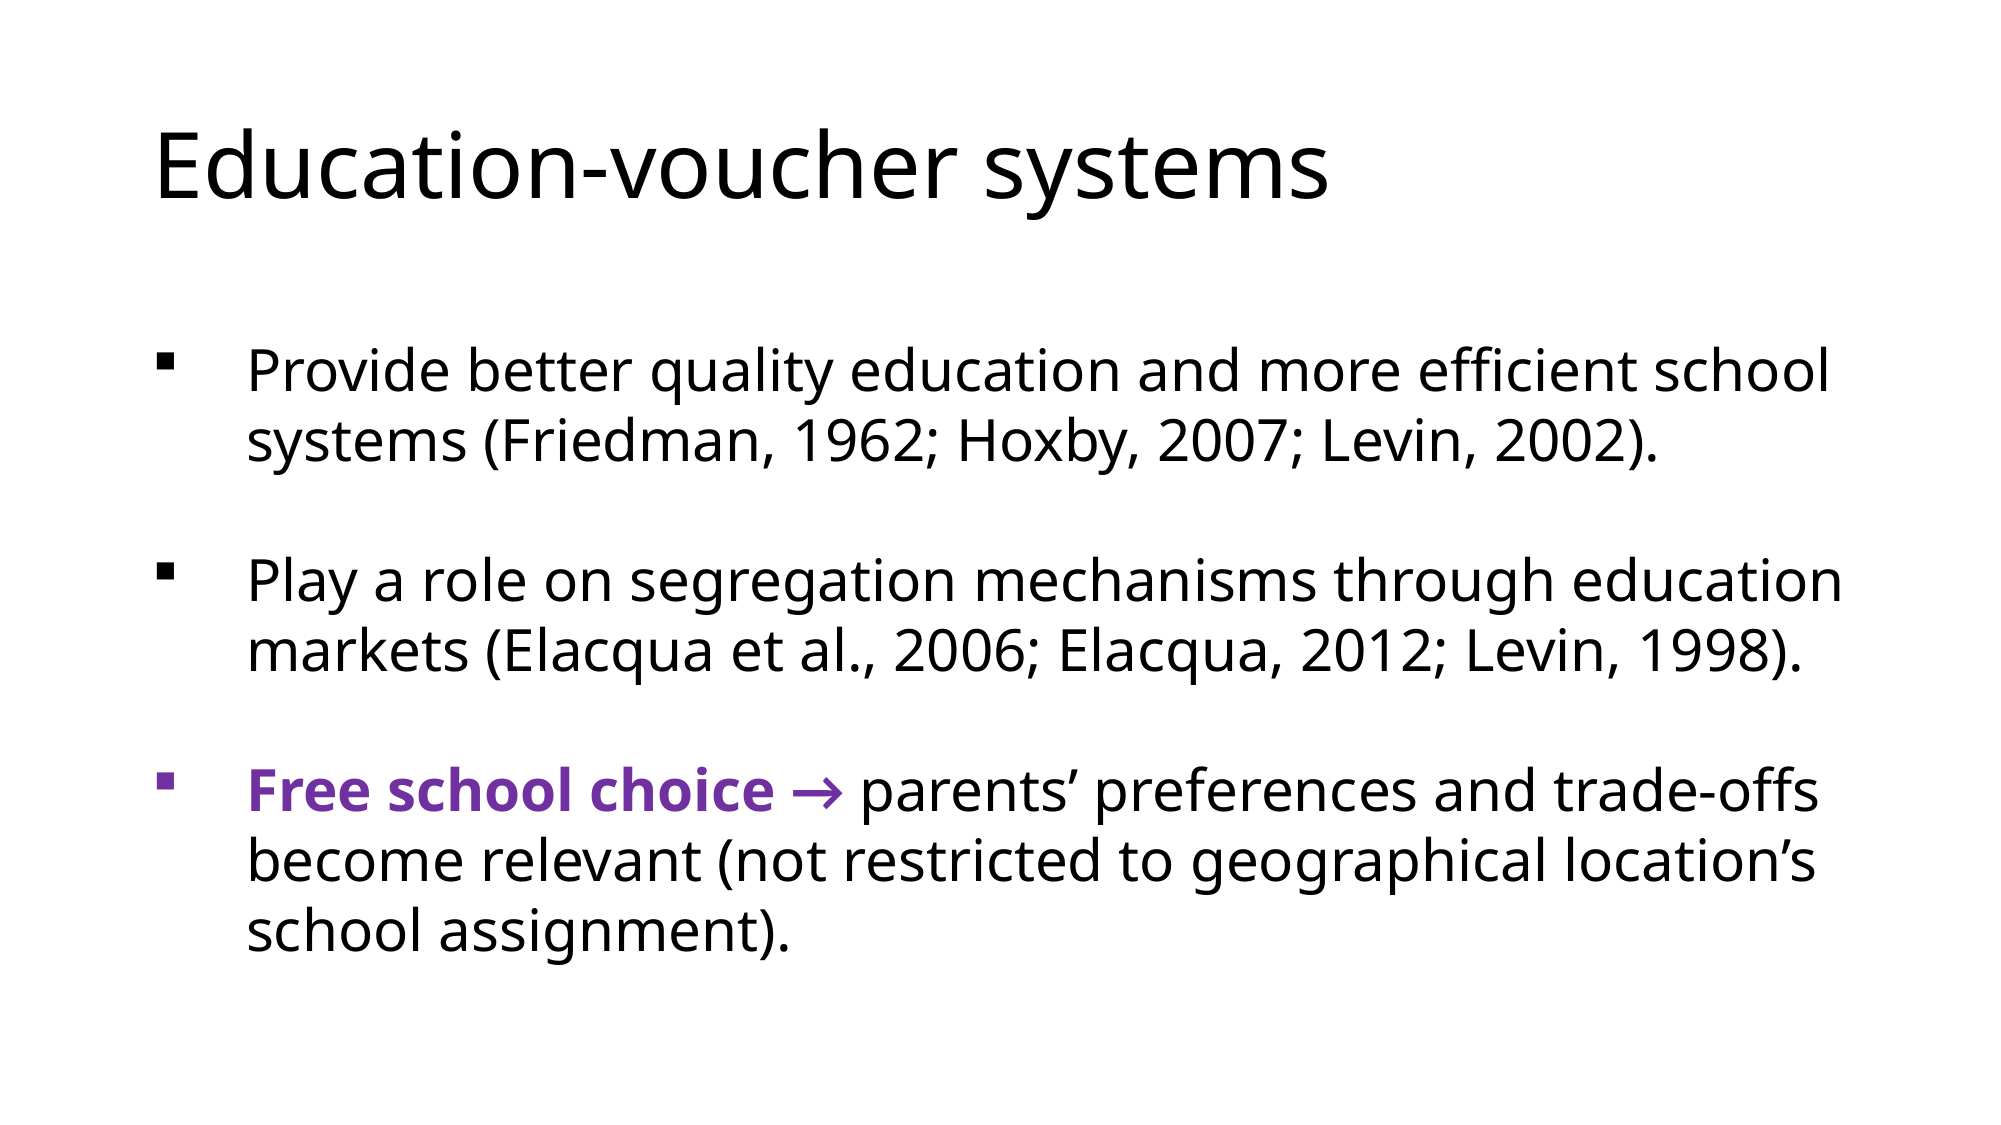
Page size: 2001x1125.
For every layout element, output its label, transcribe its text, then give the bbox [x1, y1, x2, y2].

title Education-voucher systems [137, 59, 1863, 278]
text_box Provide better quality education and more efficient school systems (Friedman, 1962; Hoxby, 2007; Levin, 2002). Play a role on segregation mechanisms through education markets (Elacqua et al., 2006; Elacqua, 2012; Levin, 1998). Free school choice → parents’ preferences and trade-offs become relevant (not restricted to geographical location’s school assignment). [137, 326, 1898, 971]
